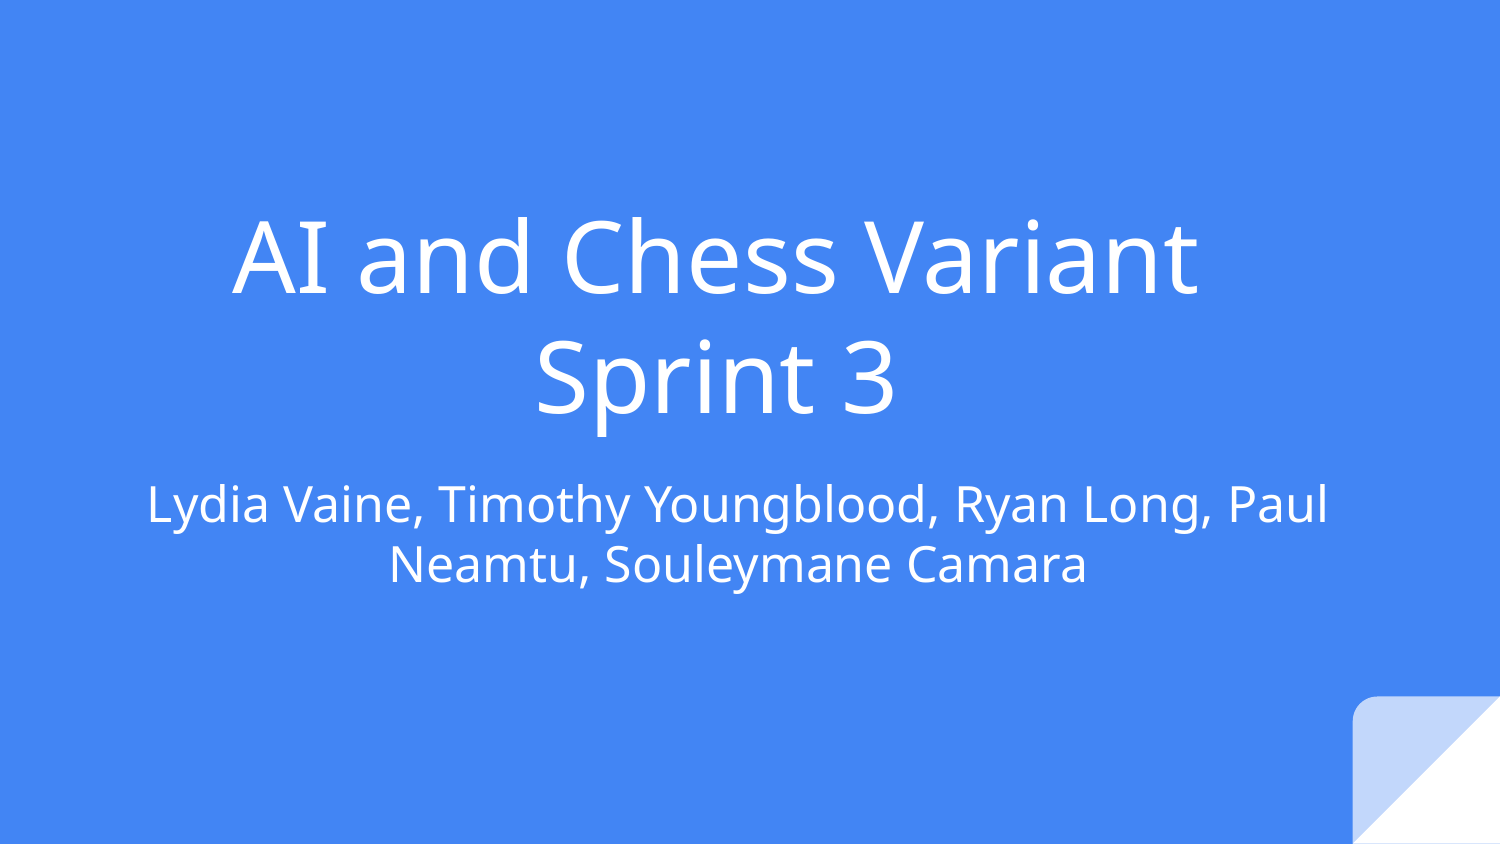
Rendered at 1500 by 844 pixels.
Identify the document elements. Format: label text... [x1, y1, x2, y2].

subtitle Lydia Vaine, Timothy Youngblood, Ryan Long, Paul Neamtu, Souleymane Camara [64, 457, 1413, 529]
title AI and Chess Variant Sprint 3 [110, 295, 1324, 449]
